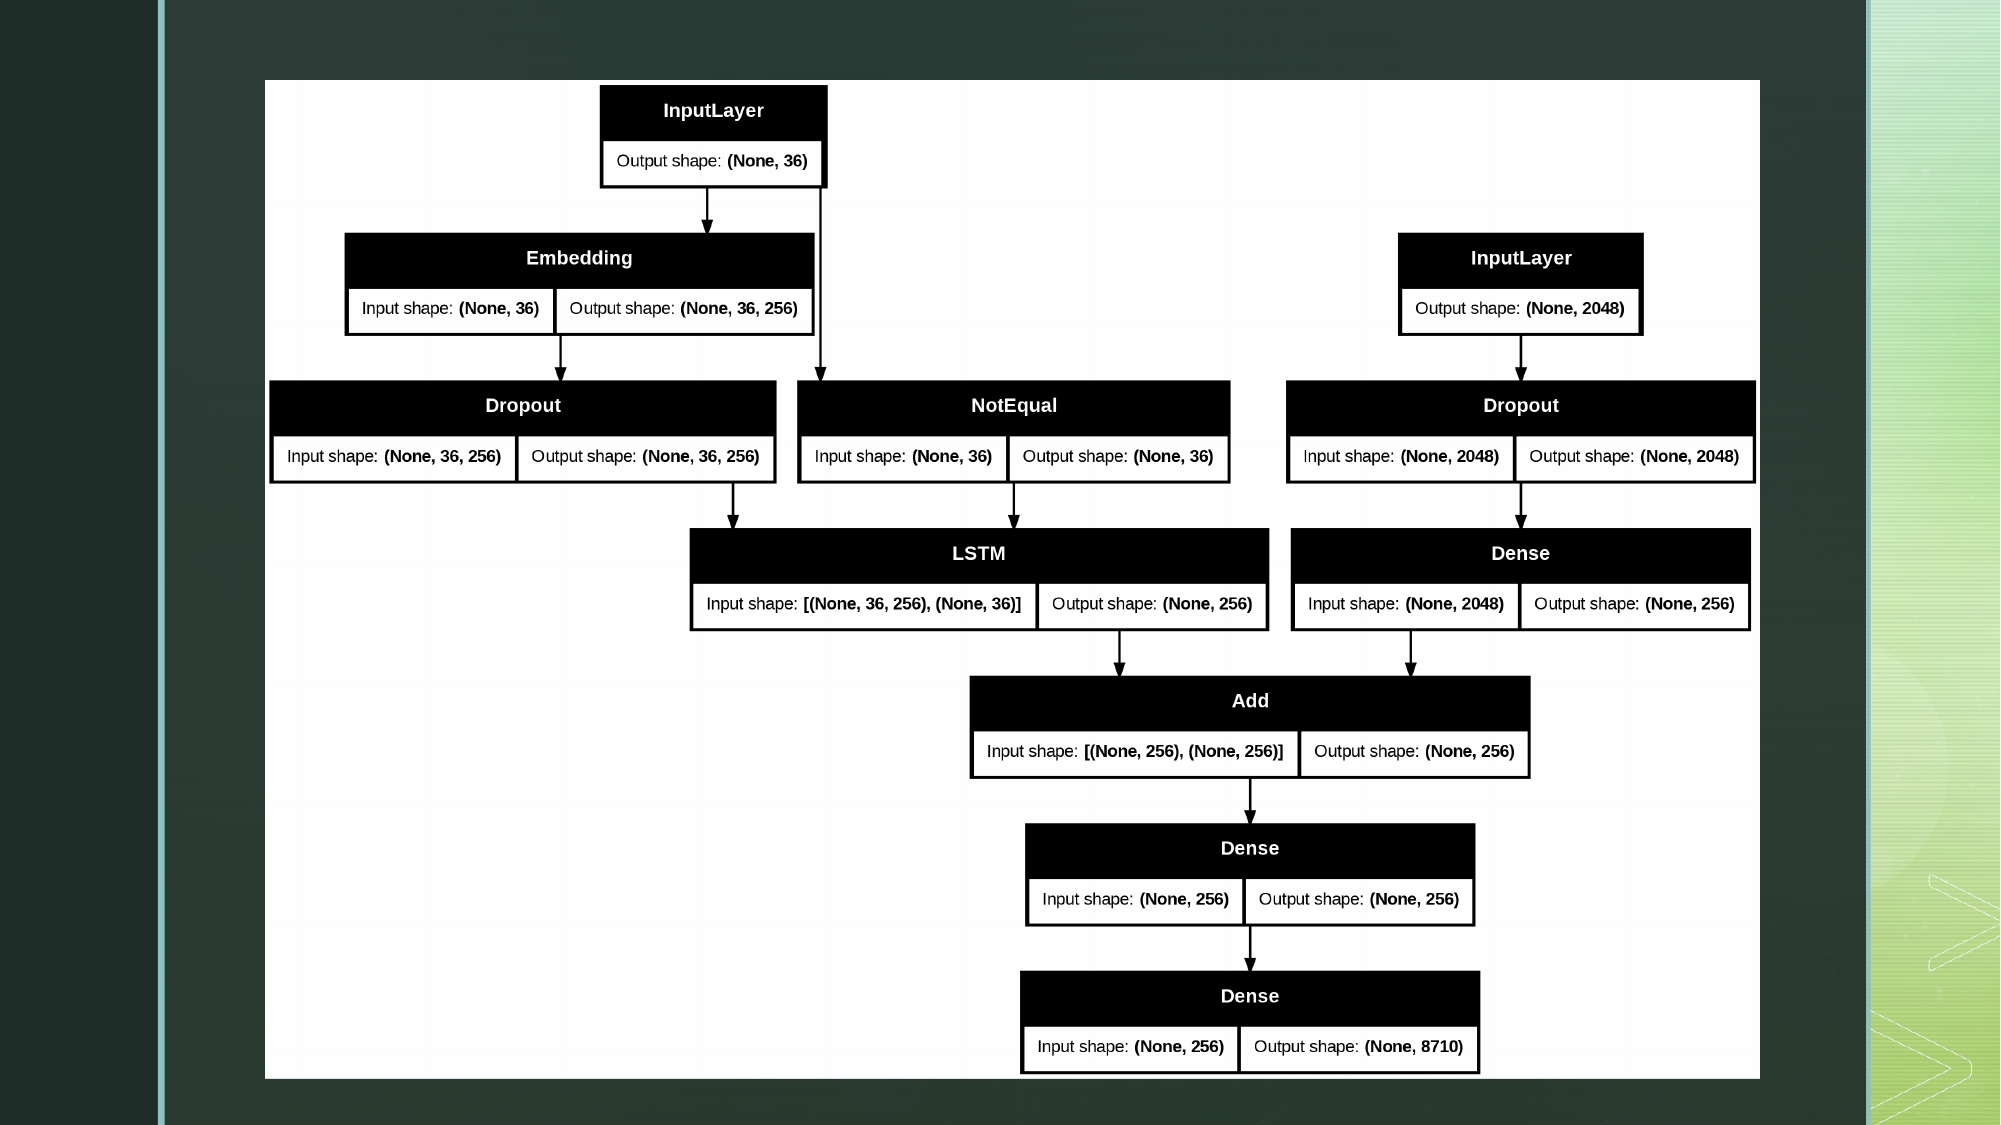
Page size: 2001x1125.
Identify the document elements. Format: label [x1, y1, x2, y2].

picture [1871, 0, 2001, 1125]
picture [265, 80, 1760, 1079]
